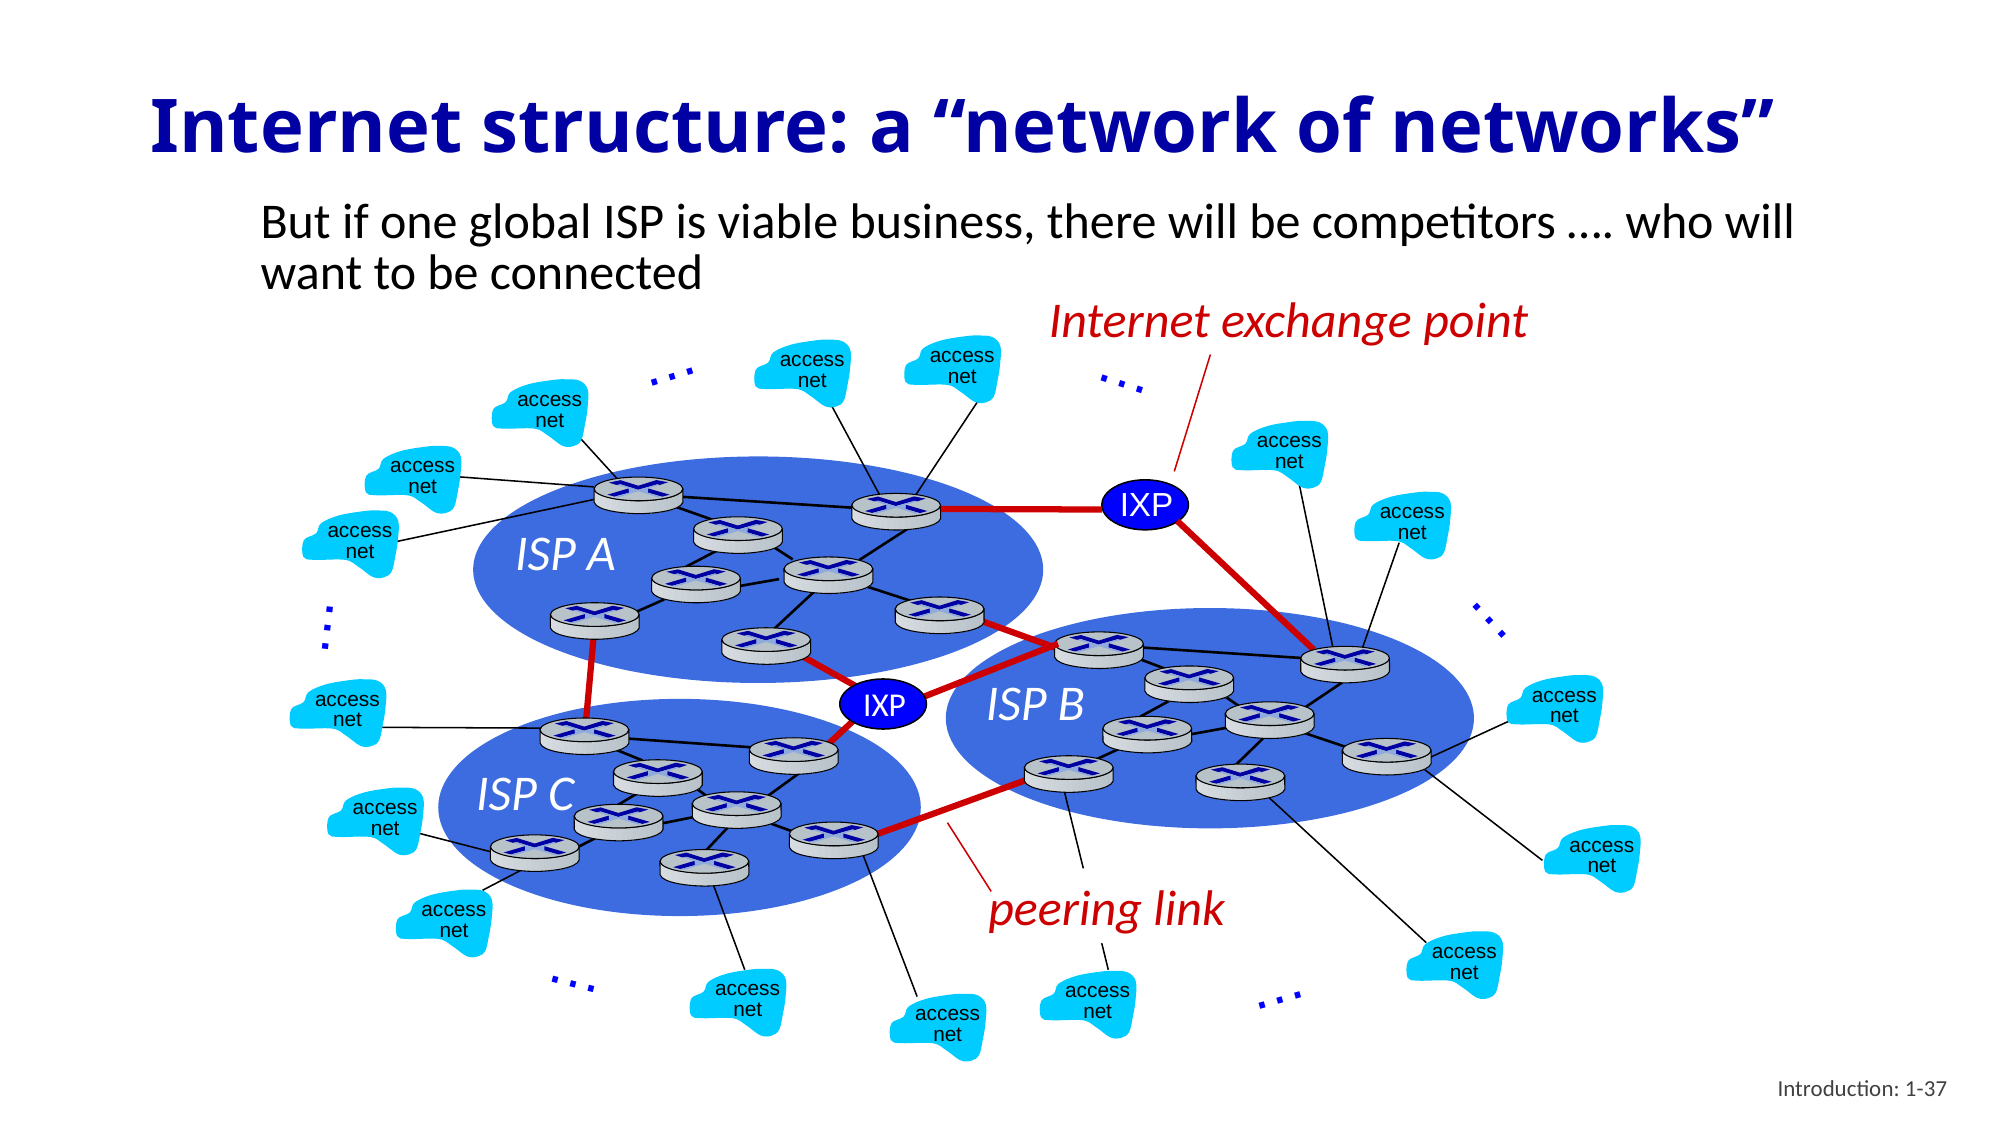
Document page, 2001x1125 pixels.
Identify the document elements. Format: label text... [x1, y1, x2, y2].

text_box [1024, 755, 1114, 793]
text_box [585, 617, 1068, 840]
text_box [789, 822, 879, 859]
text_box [1031, 279, 1558, 472]
title Internet structure: a “network of networks” [135, 55, 1861, 202]
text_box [1054, 631, 1144, 669]
text_box But if one global ISP is viable business, there will be competitors …. who will want to be connected [245, 190, 1841, 302]
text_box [749, 737, 839, 775]
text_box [789, 643, 1059, 758]
slide_number Introduction: 1-37 [1512, 1056, 1963, 1117]
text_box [540, 717, 629, 755]
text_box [1300, 646, 1390, 683]
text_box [721, 627, 811, 665]
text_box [550, 602, 640, 640]
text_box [265, 314, 1650, 1063]
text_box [895, 596, 985, 634]
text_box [947, 822, 1242, 945]
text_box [940, 475, 1314, 650]
